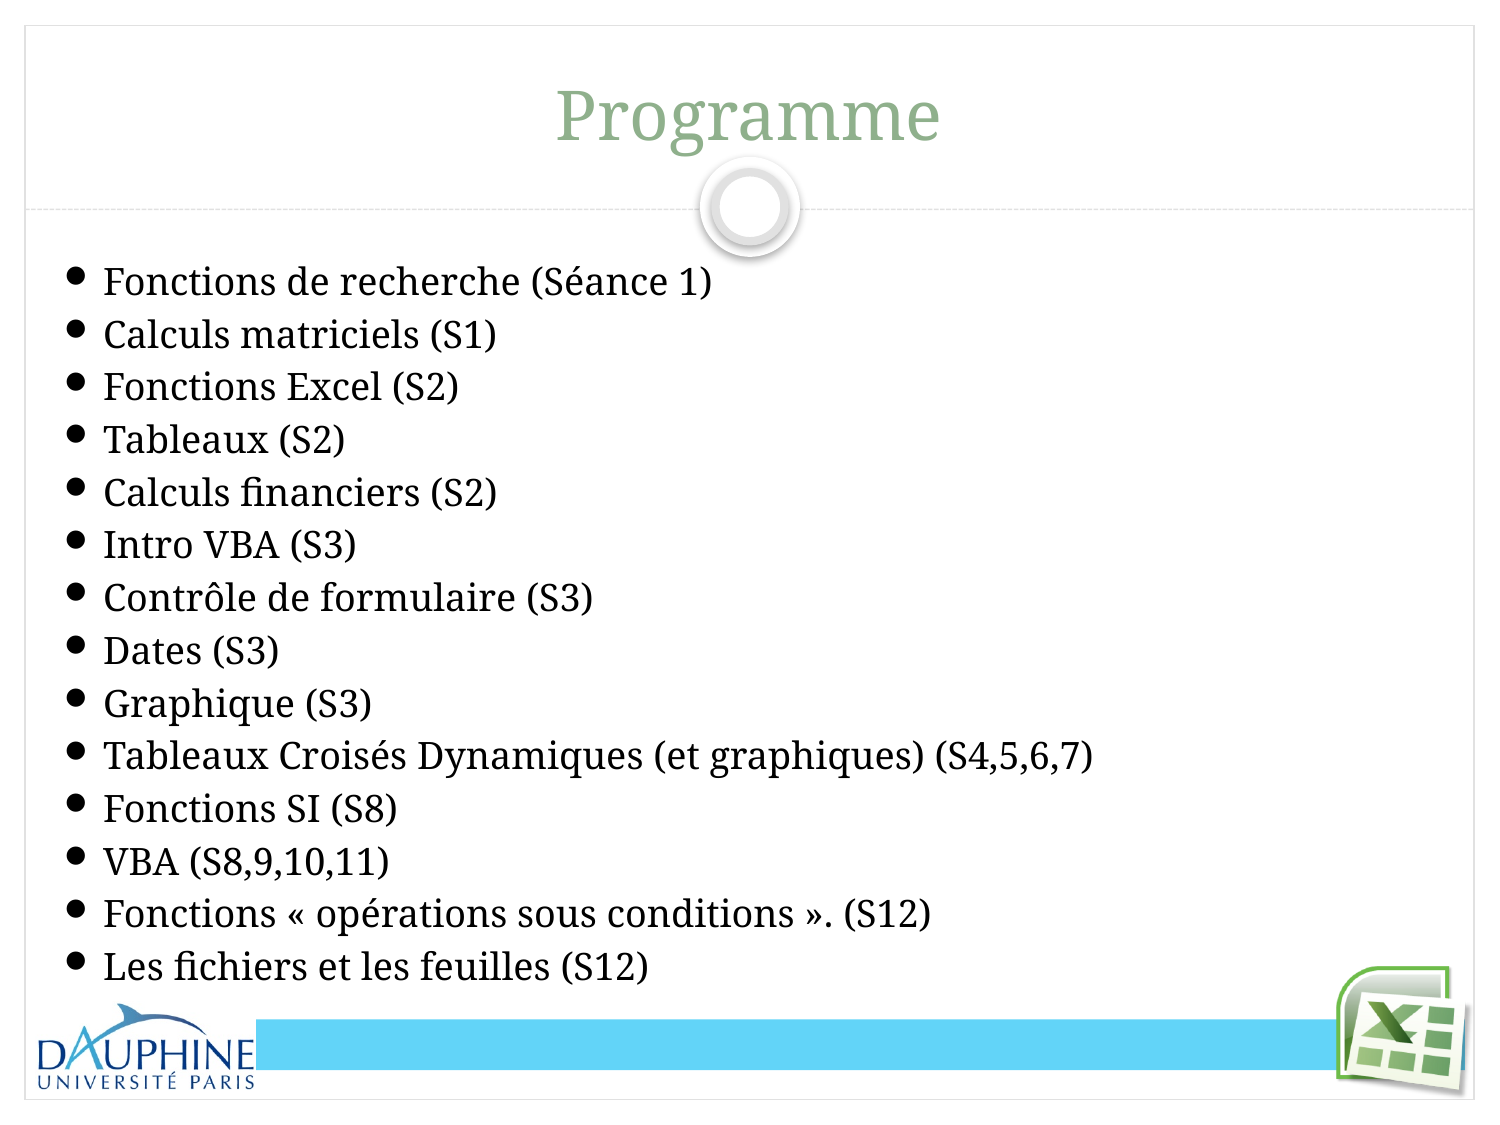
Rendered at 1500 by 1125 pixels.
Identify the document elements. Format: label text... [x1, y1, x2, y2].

title Programme [49, 37, 1450, 162]
picture [1324, 949, 1477, 1102]
list Fonctions de recherche (Séance 1) Calculs matriciels (S1) Fonctions Excel (S2) Tableaux (S2) Calculs financiers (S2) Intro VBA (S3) Contrôle de formulaire (S3) Dates (S3) Graphique (S3) Tableaux Croisés Dynamiques (et graphiques) (S4,5,6,7) Fonctions SI (S8) VBA (S8,9,10,11) Fonctions « opérations sous conditions ». (S12) Les fichiers et les feuilles (S12) [49, 250, 1445, 1001]
picture [35, 1001, 256, 1090]
